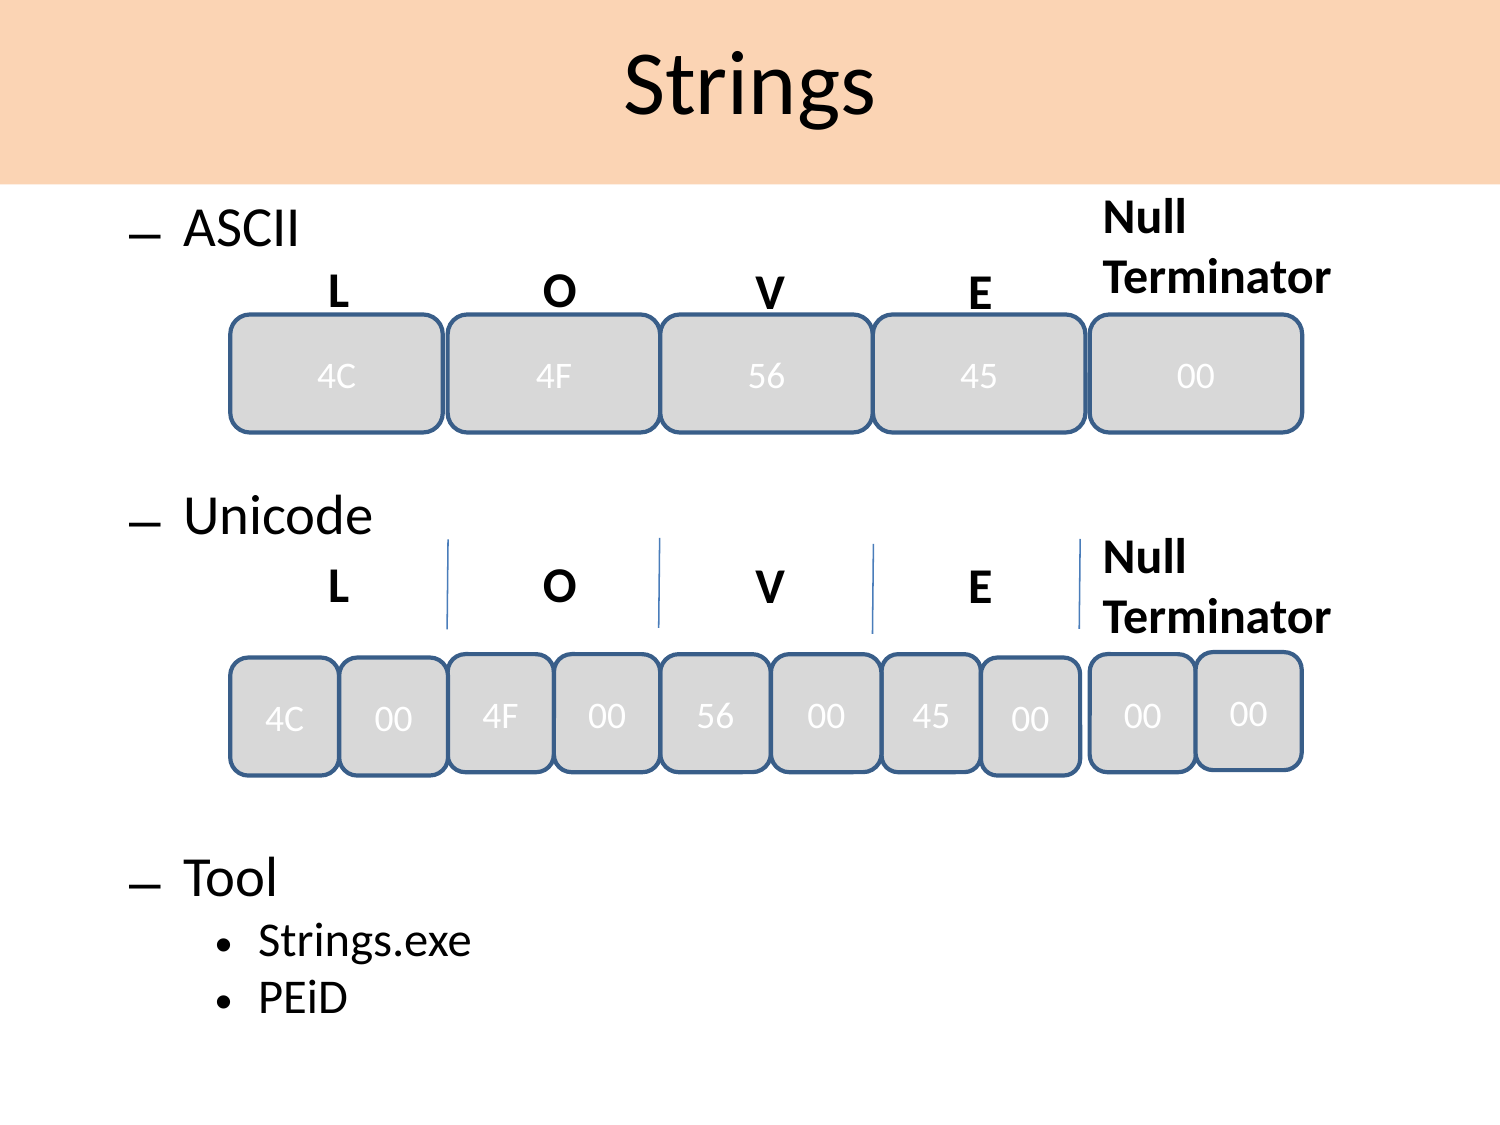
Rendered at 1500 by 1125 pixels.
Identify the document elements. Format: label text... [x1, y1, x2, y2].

text_box Strings [0, 0, 1500, 185]
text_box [229, 515, 1377, 776]
text_box ASCII Unicode Tool Strings.exe PEiD [29, 196, 1471, 1035]
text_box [229, 175, 1377, 433]
